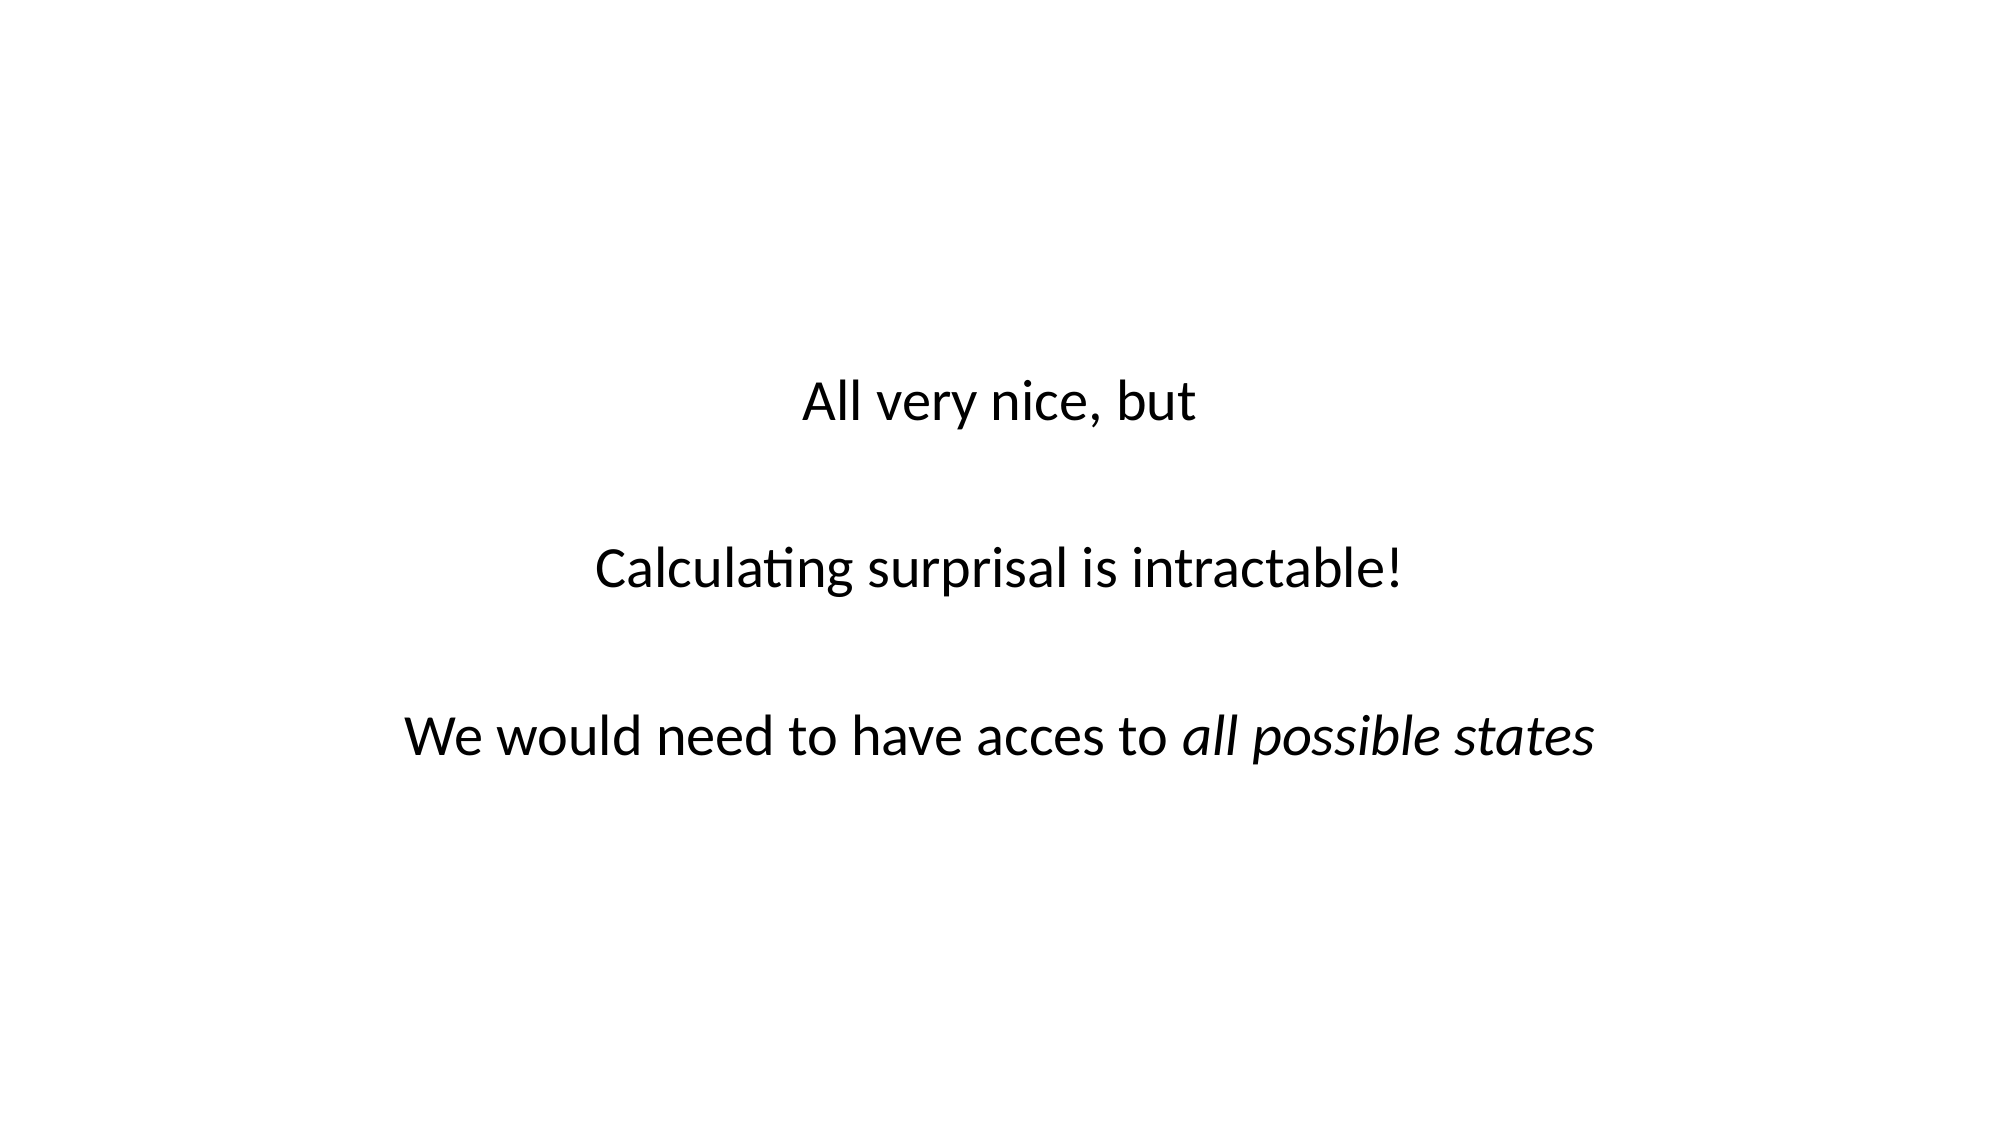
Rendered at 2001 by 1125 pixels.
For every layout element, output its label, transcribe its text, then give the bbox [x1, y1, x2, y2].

list All very nice, but Calculating surprisal is intractable! We would need to have acces to all possible states [137, 362, 1863, 993]
